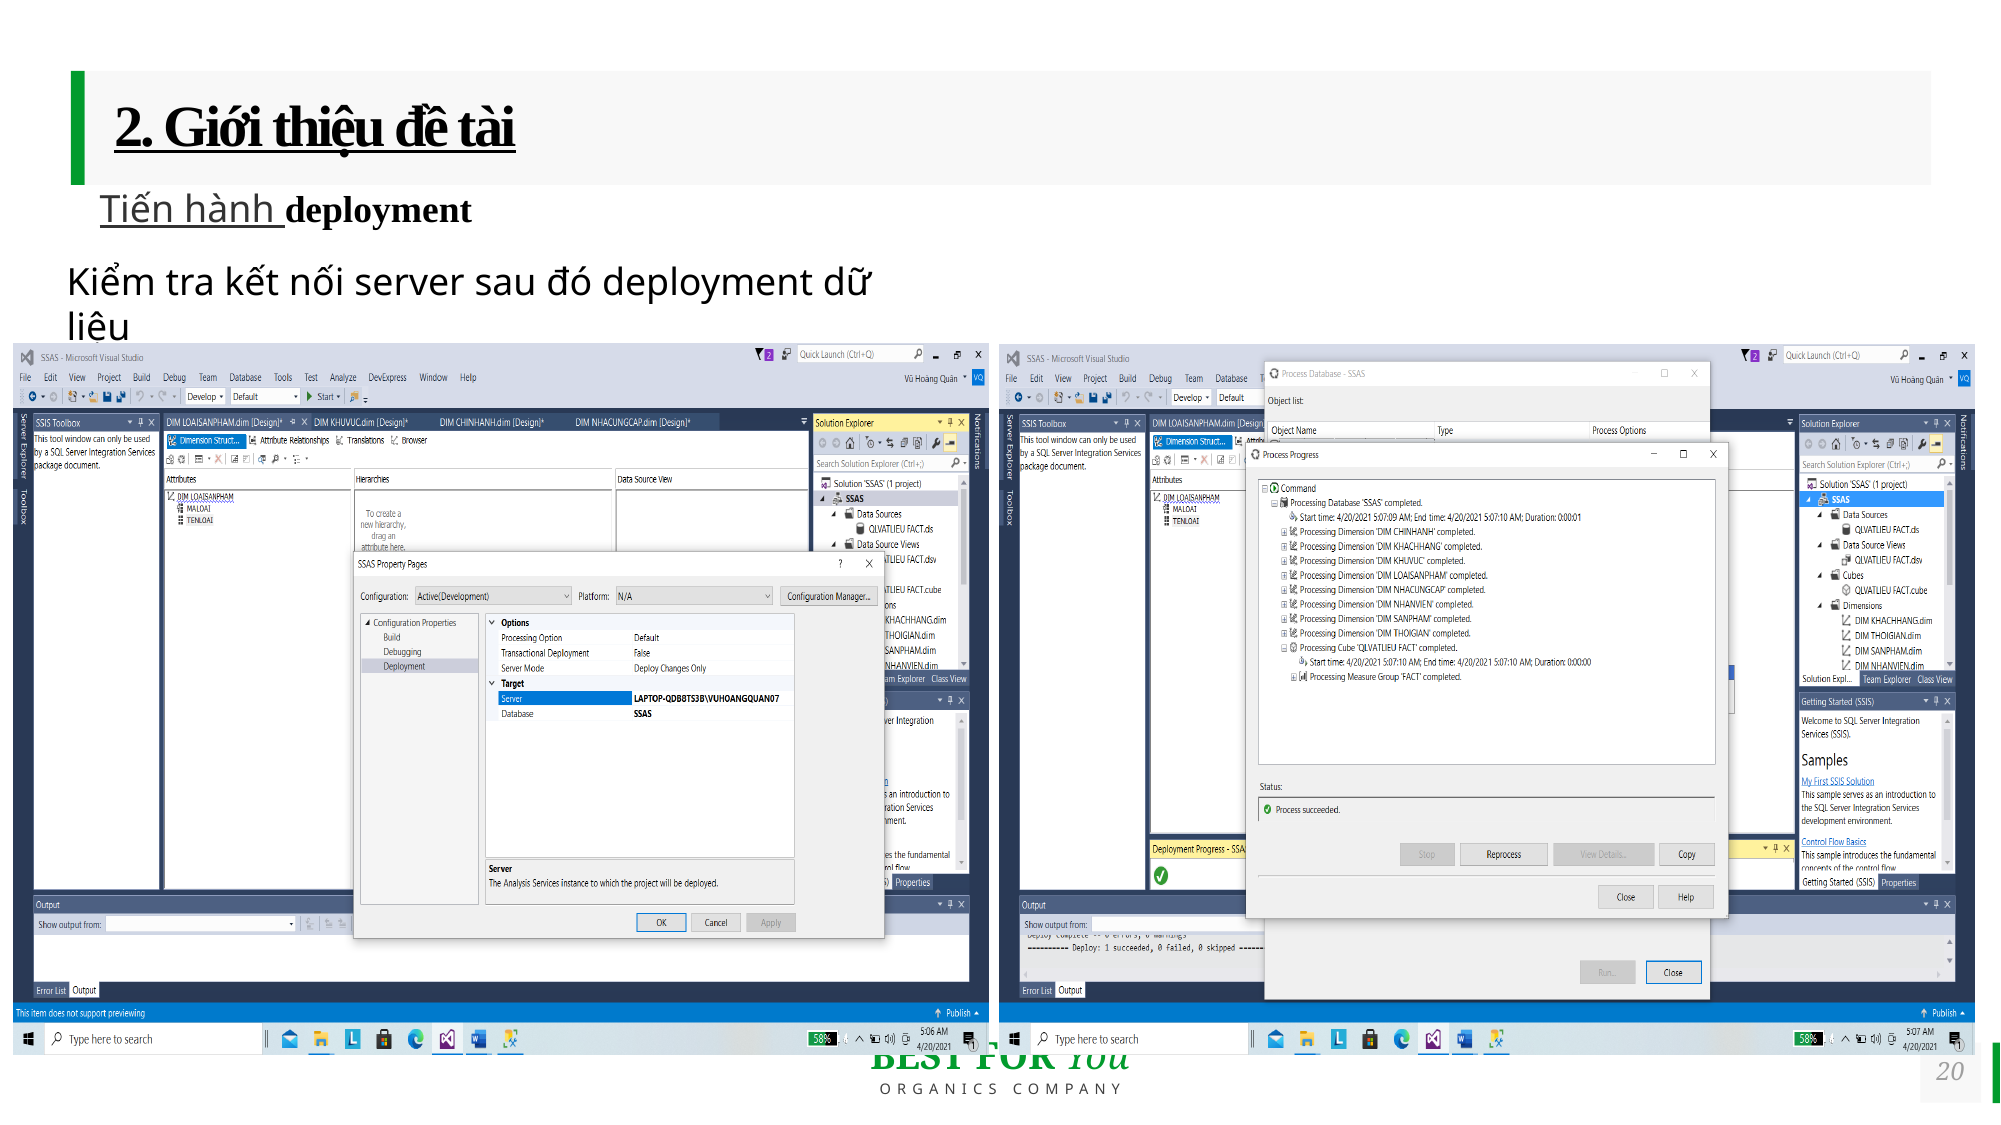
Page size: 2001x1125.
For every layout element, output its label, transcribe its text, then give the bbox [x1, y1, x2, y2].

text_box Kiểm tra kết nối server sau đó deployment dữ liệu [51, 250, 910, 343]
slide_number 20 [1920, 1042, 1982, 1103]
text_box Tiến hành deployment [84, 177, 1963, 237]
picture [13, 343, 989, 1055]
picture [999, 344, 1975, 1055]
title 2. Giới thiệu đề tài [84, 70, 1932, 177]
